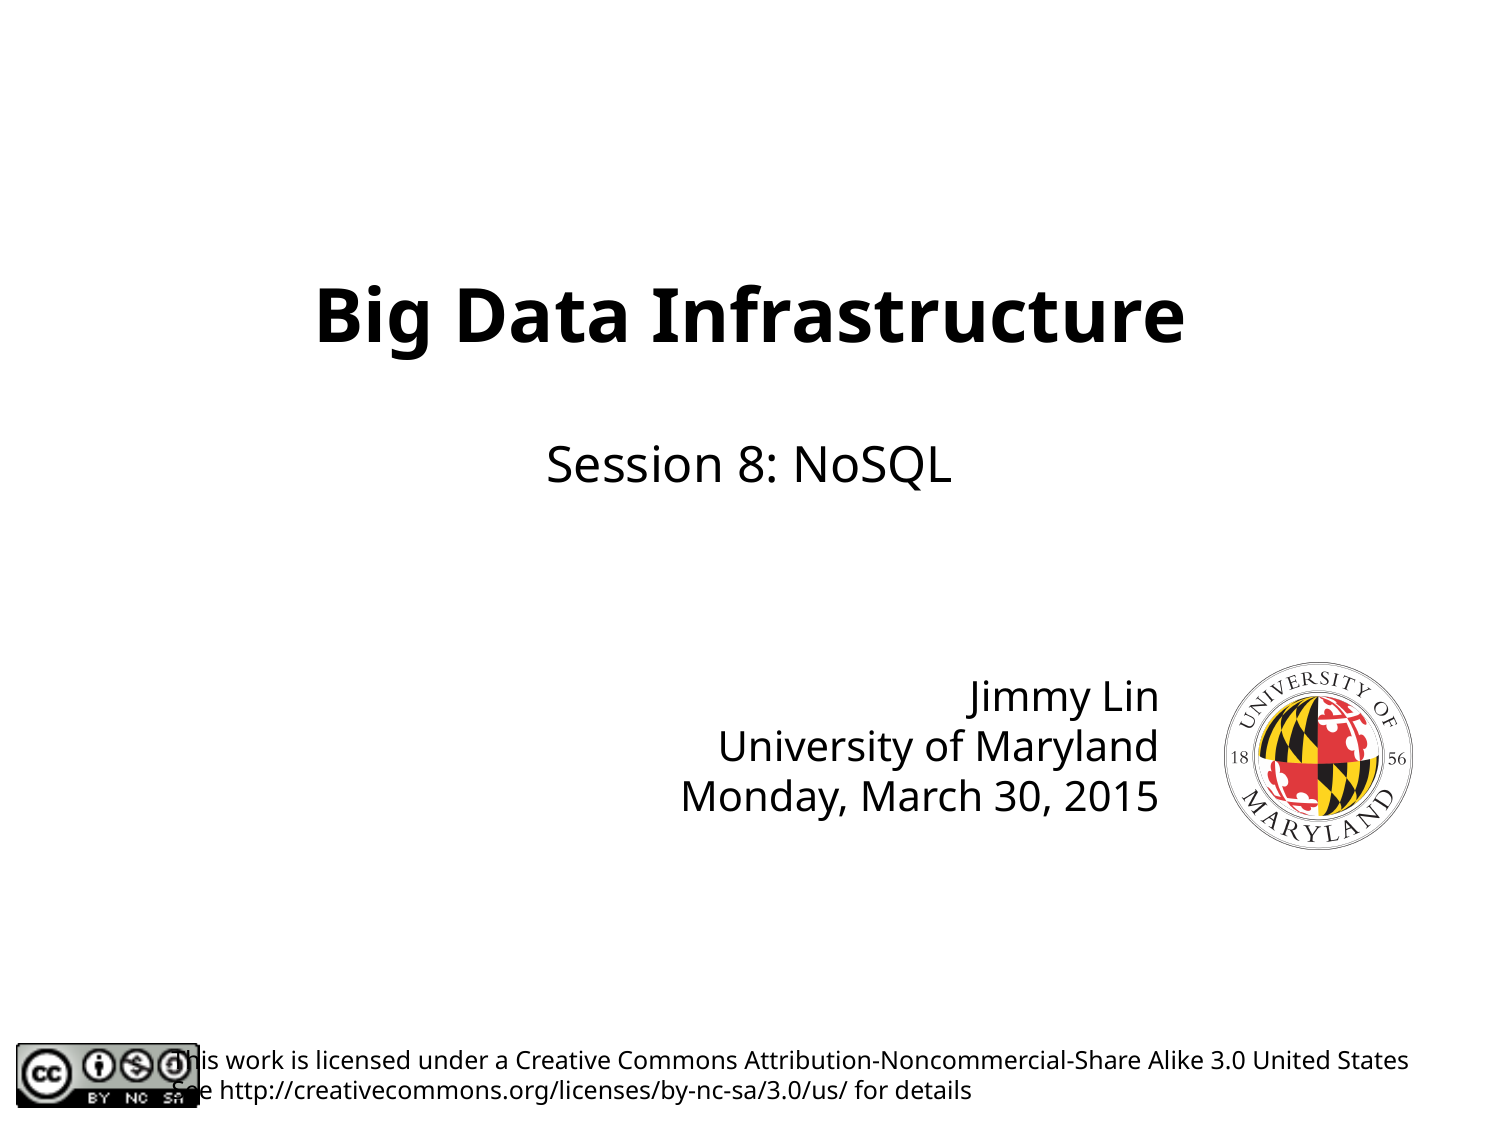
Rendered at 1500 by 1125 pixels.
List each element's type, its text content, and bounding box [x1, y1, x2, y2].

picture [1224, 662, 1413, 851]
text_box Session 8: NoSQL [12, 387, 1488, 538]
text_box Jimmy Lin University of Maryland Monday, March 30, 2015 [537, 662, 1175, 850]
text_box This work is licensed under a Creative Commons Attribution-Noncommercial-Share Alike 3.0 United States See http://creativecommons.org/licenses/by-nc-sa/3.0/us/ for details [156, 1037, 1426, 1113]
text_box Big Data Infrastructure [12, 199, 1488, 387]
picture [16, 1042, 201, 1108]
